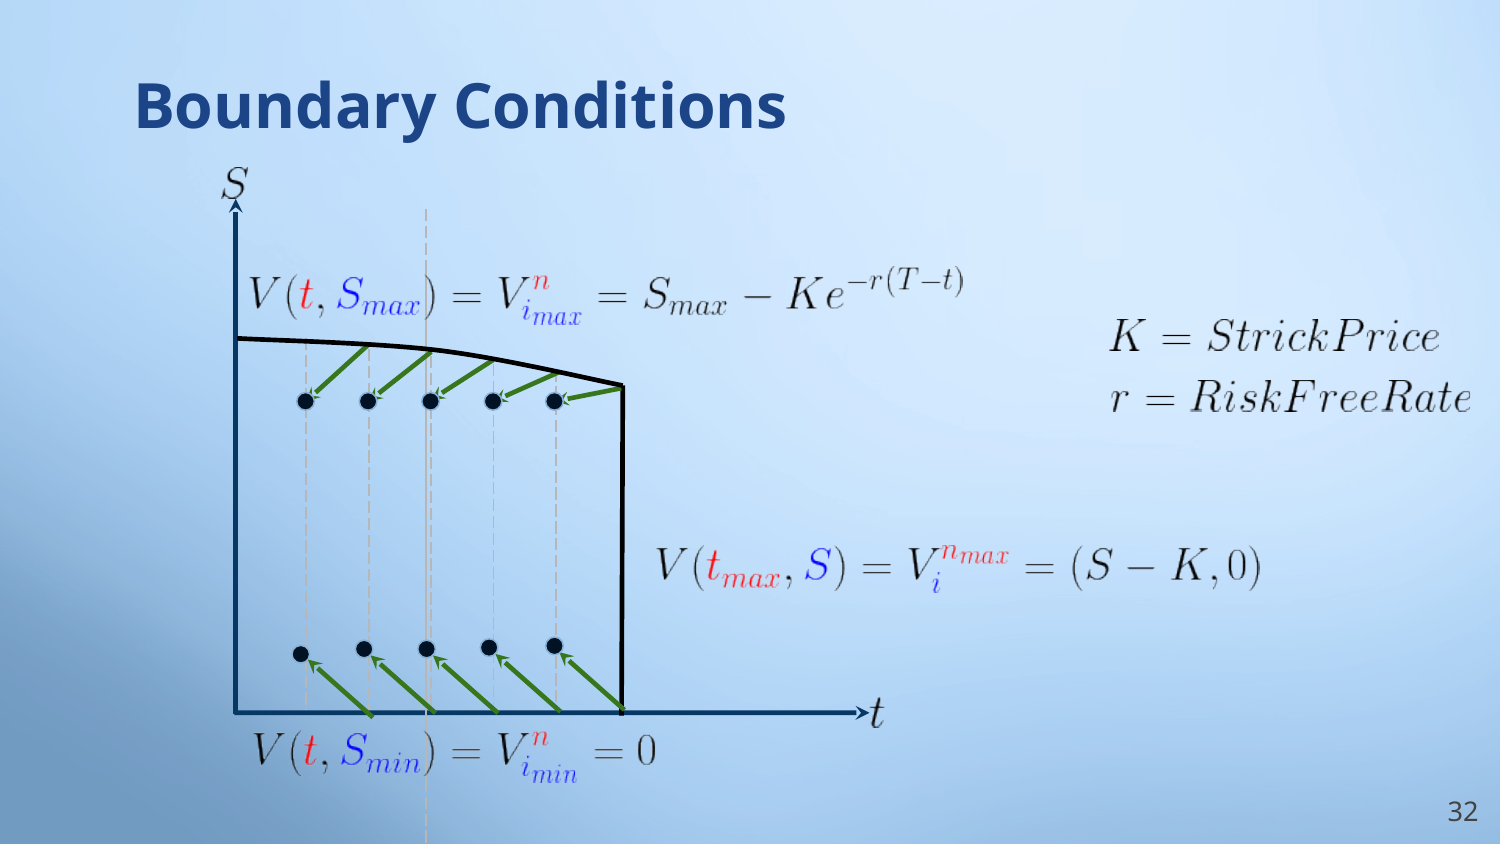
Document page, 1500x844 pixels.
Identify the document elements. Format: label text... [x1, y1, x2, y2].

picture [1108, 380, 1471, 412]
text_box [563, 387, 622, 402]
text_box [559, 651, 625, 711]
text_box [240, 338, 303, 347]
title Boundary Conditions [118, 51, 1382, 145]
picture [221, 167, 251, 200]
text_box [370, 655, 436, 714]
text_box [0, 0, 1500, 844]
text_box [434, 349, 489, 358]
picture [1109, 319, 1440, 352]
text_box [435, 359, 494, 401]
picture [869, 697, 886, 728]
text_box [291, 645, 301, 663]
text_box [296, 395, 300, 408]
picture [249, 266, 963, 325]
text_box [492, 358, 549, 370]
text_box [498, 371, 560, 402]
picture [253, 730, 658, 783]
text_box [480, 638, 489, 653]
text_box [369, 344, 419, 350]
text_box [355, 640, 364, 657]
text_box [373, 351, 432, 402]
slide_number ‹#› [1403, 779, 1494, 844]
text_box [496, 653, 561, 712]
text_box [560, 639, 564, 650]
text_box [561, 372, 621, 385]
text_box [307, 659, 374, 718]
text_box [437, 655, 499, 714]
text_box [305, 344, 369, 402]
text_box [545, 637, 551, 652]
picture [655, 544, 1260, 593]
